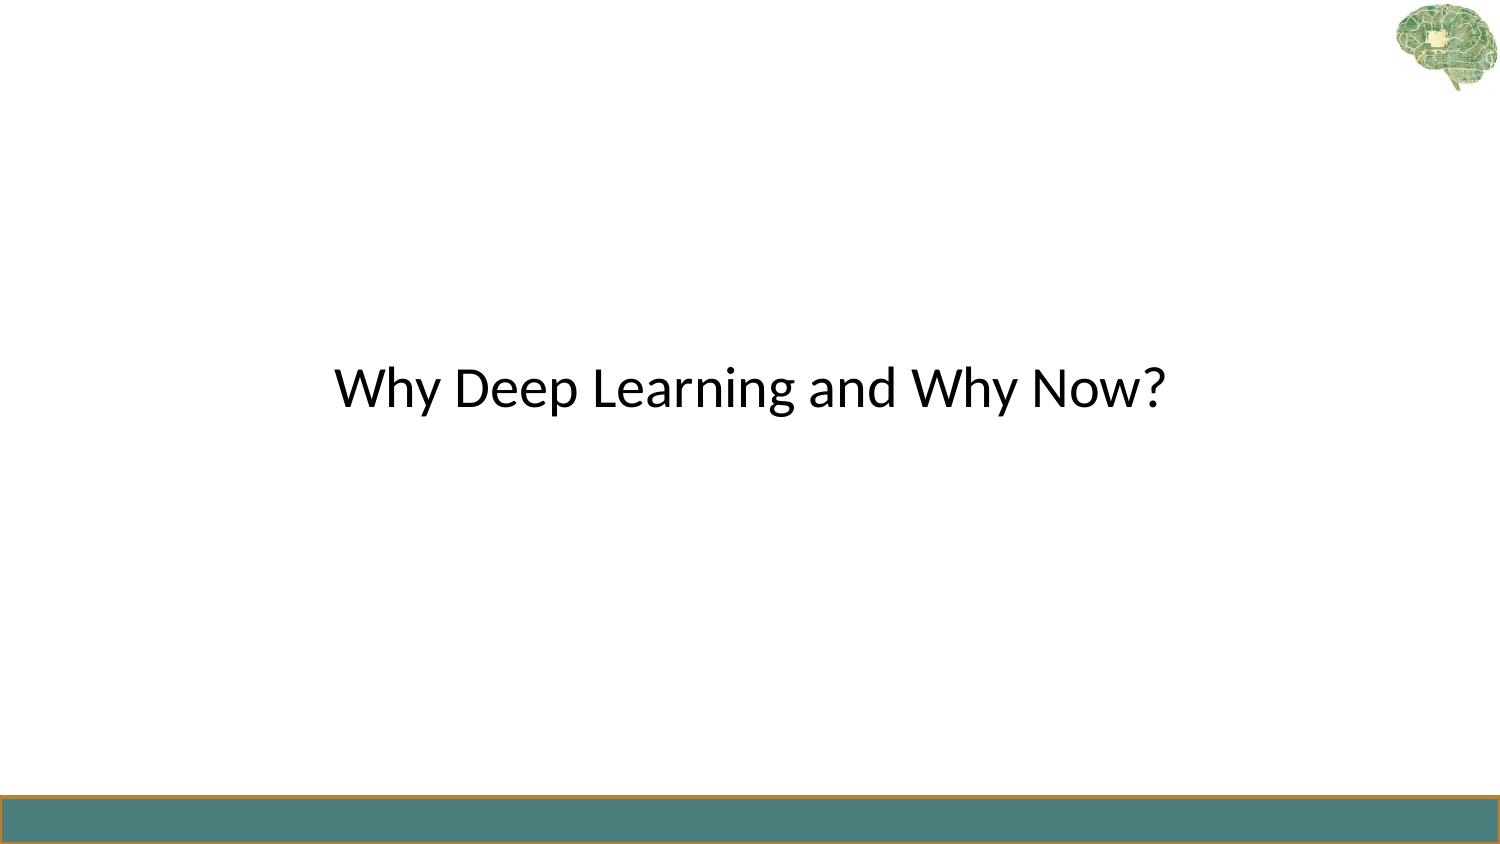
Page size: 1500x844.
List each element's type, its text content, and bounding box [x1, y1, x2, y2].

text_box [0, 795, 1500, 844]
picture [1392, 0, 1500, 92]
title Why Deep Learning and Why Now? [52, 334, 1451, 429]
